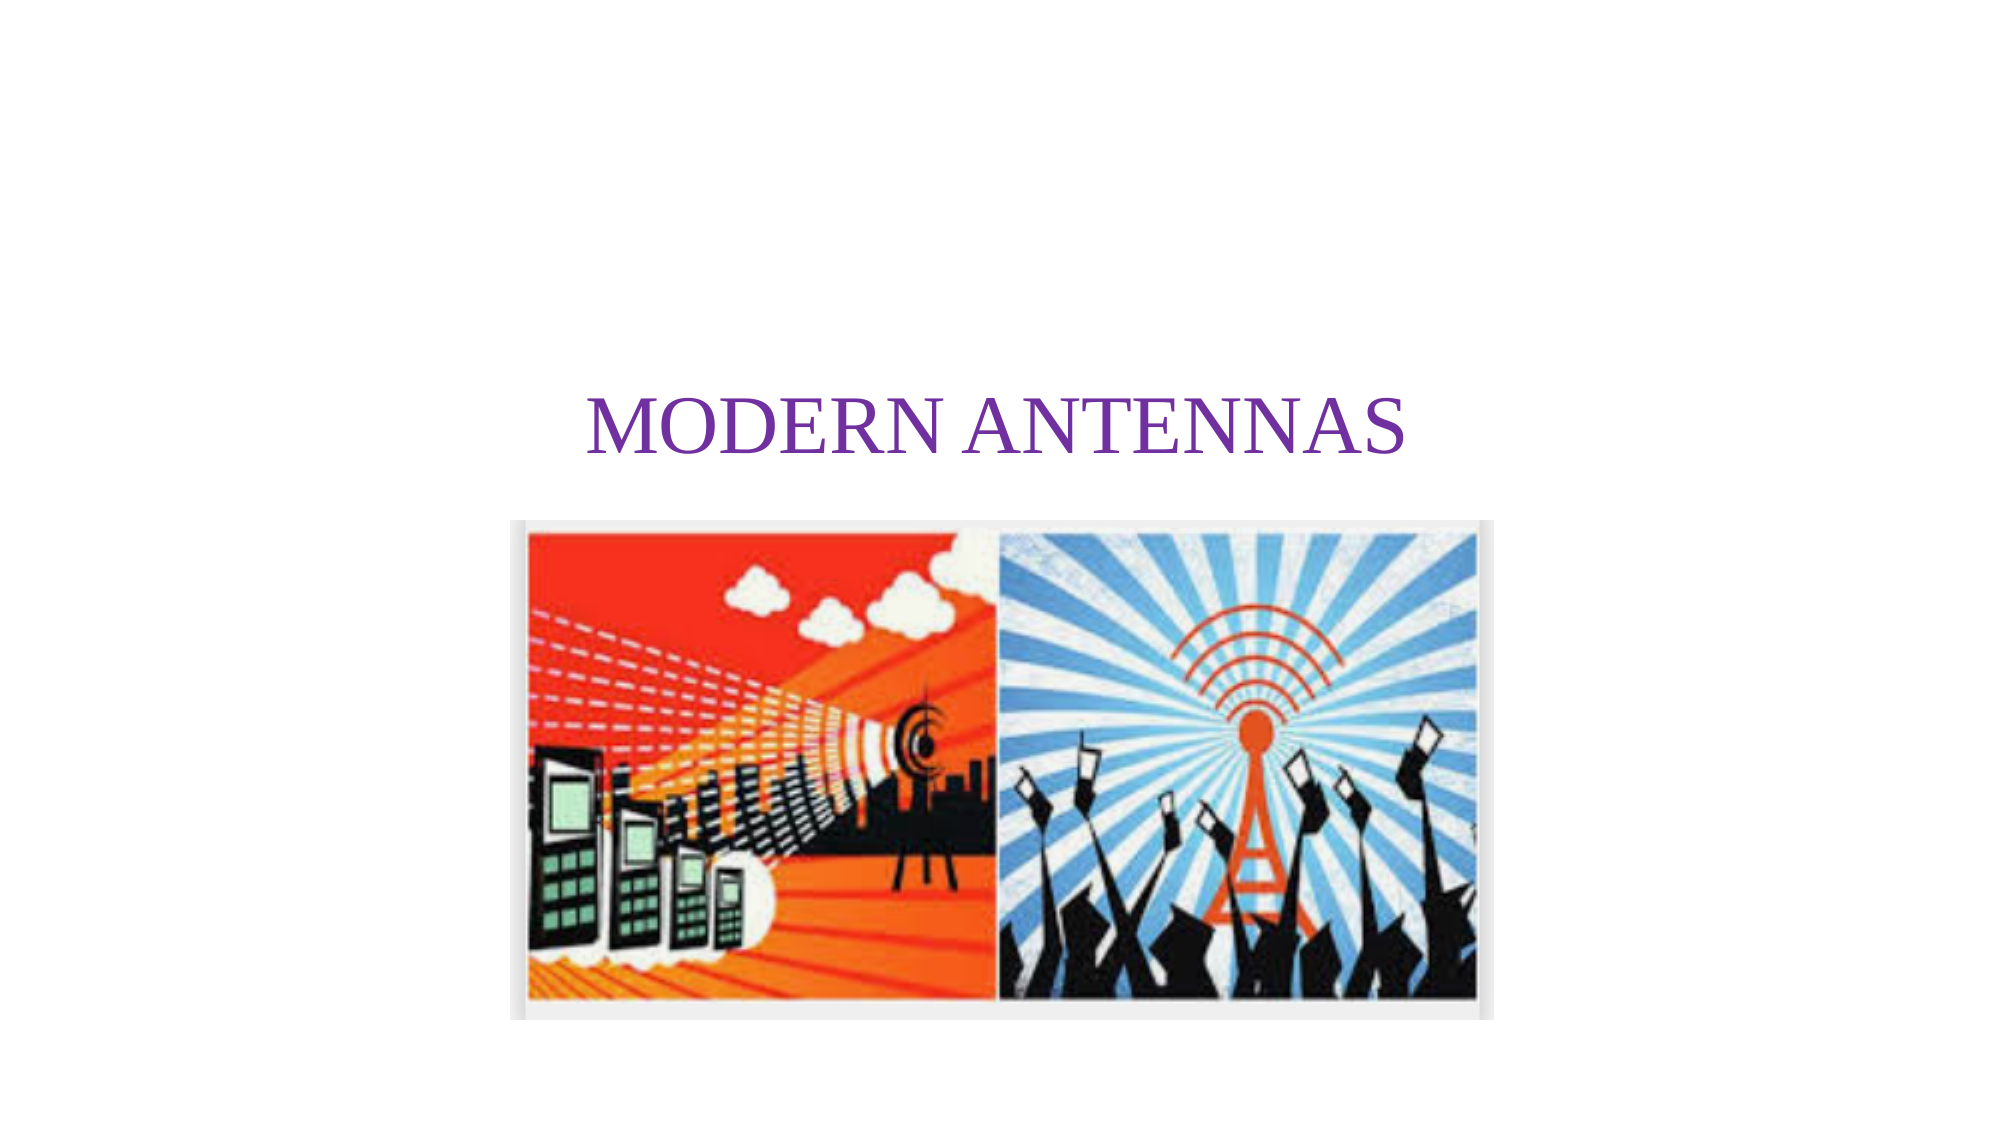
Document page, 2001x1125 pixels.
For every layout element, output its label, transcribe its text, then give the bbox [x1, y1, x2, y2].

text_box MODERN ANTENNAS [570, 362, 1494, 478]
picture [510, 520, 1494, 1020]
